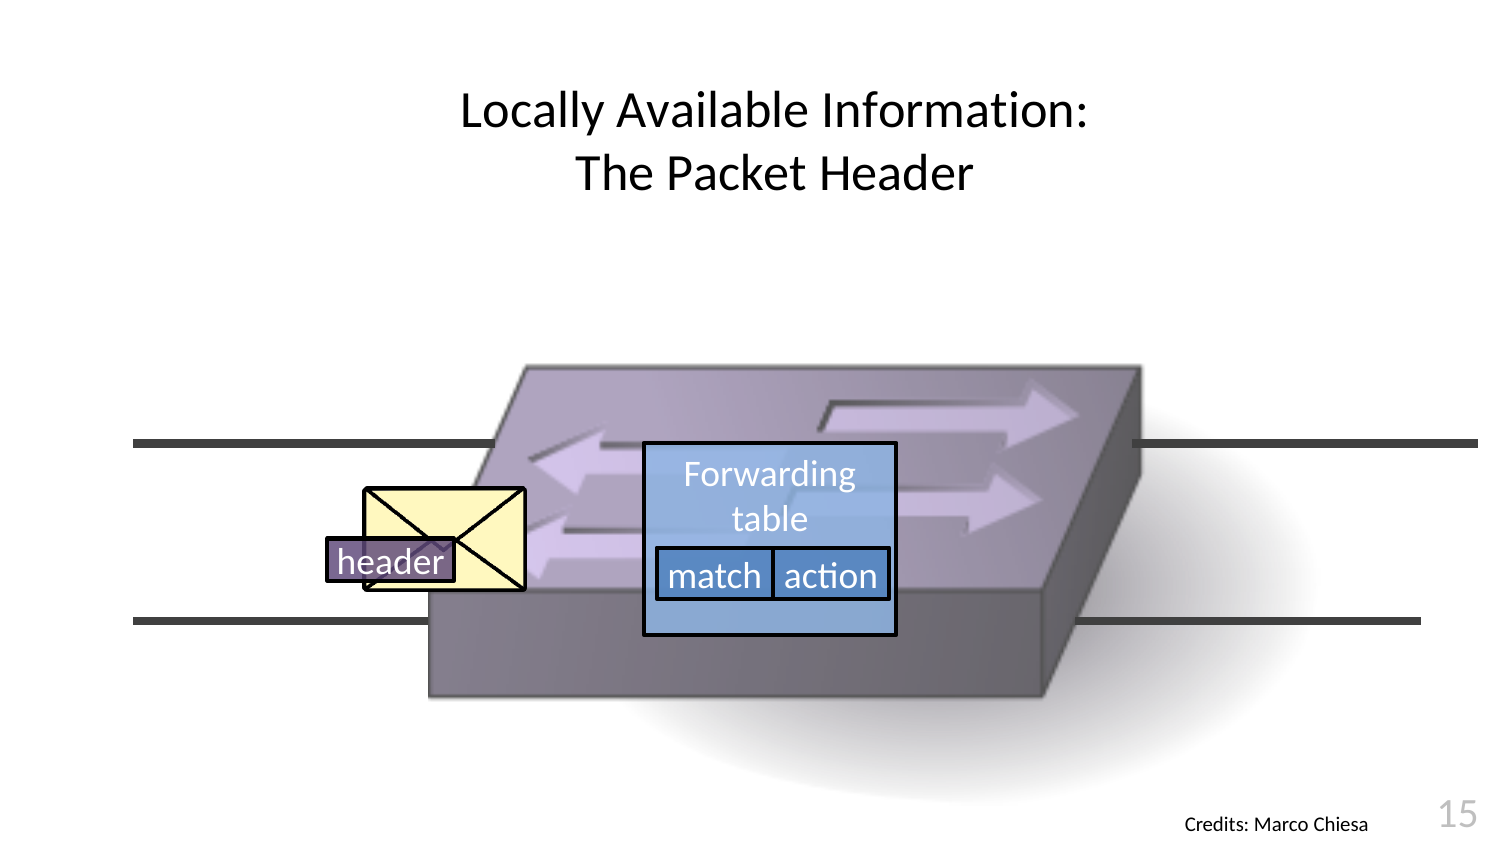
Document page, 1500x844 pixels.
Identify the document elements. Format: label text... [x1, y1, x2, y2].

text_box Locally Available Information: The Packet Header [99, 67, 1450, 209]
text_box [132, 246, 1422, 806]
text_box 15 [1421, 778, 1494, 843]
text_box Credits: Marco Chiesa [1096, 815, 1457, 844]
